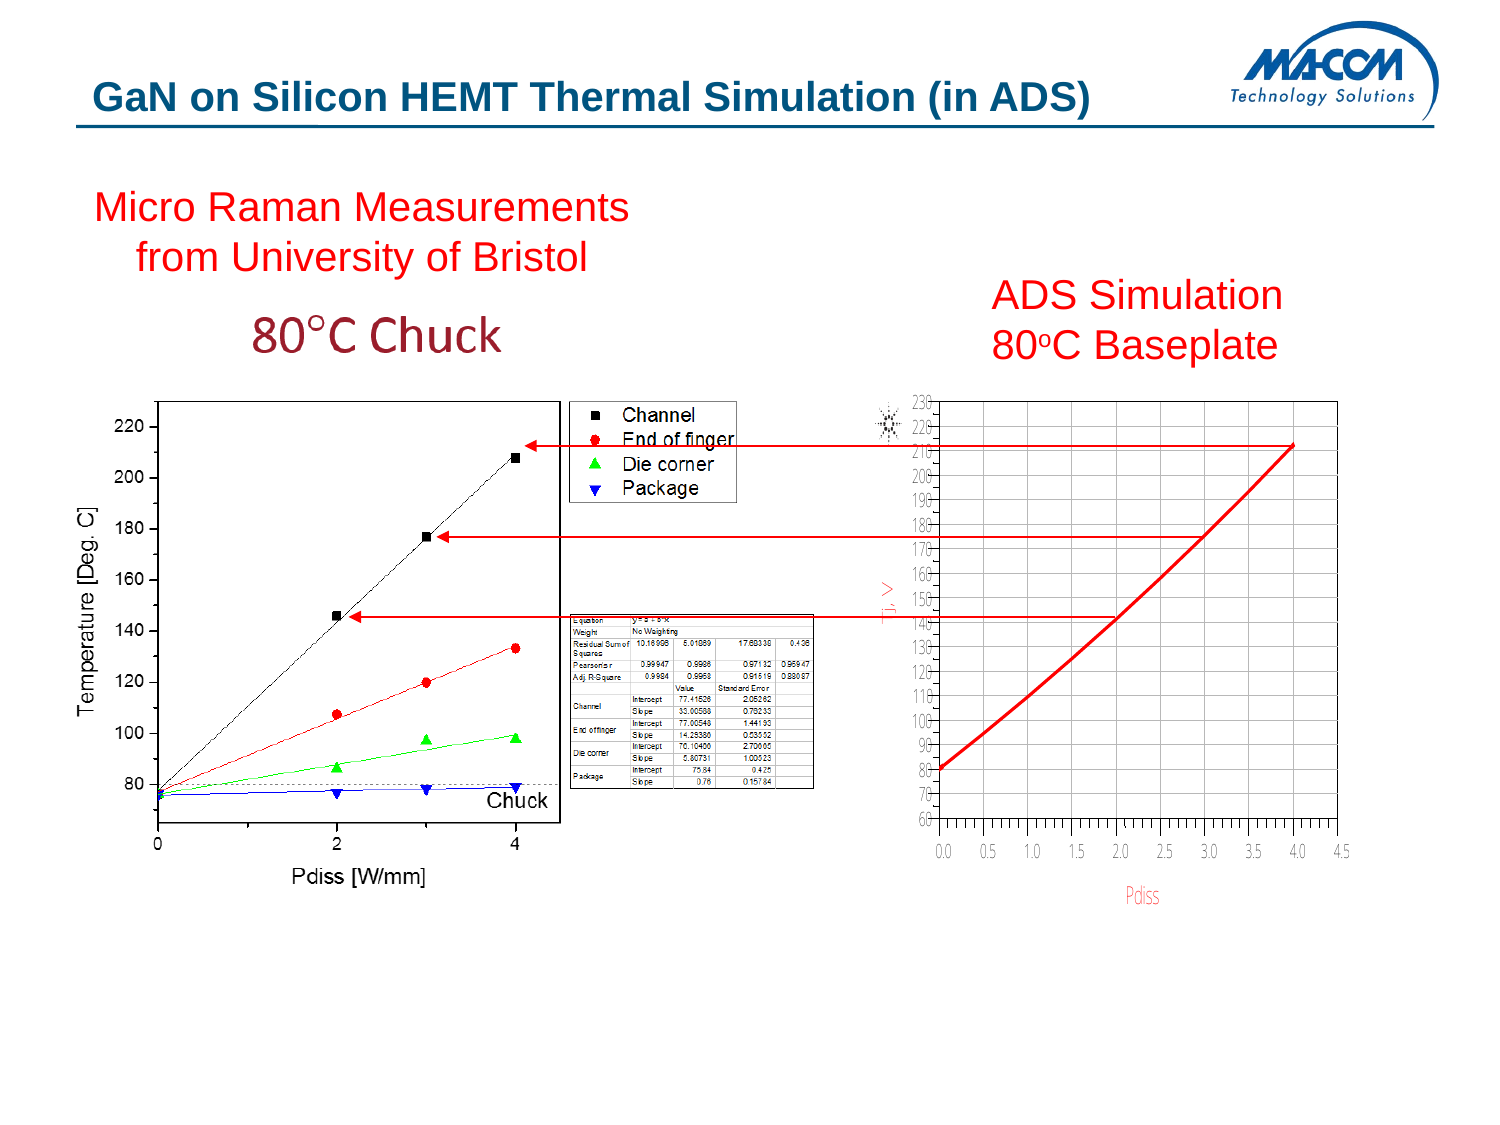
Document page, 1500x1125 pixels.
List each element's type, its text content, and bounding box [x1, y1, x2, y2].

text_box Micro Raman Measurements from University of Bristol [78, 171, 646, 287]
picture [1215, 4, 1454, 144]
picture [66, 301, 829, 894]
picture [873, 378, 1349, 908]
title GaN on Silicon HEMT Thermal Simulation (in ADS) [76, 36, 1428, 128]
text_box ADS Simulation 80oC Baseplate [976, 260, 1299, 376]
